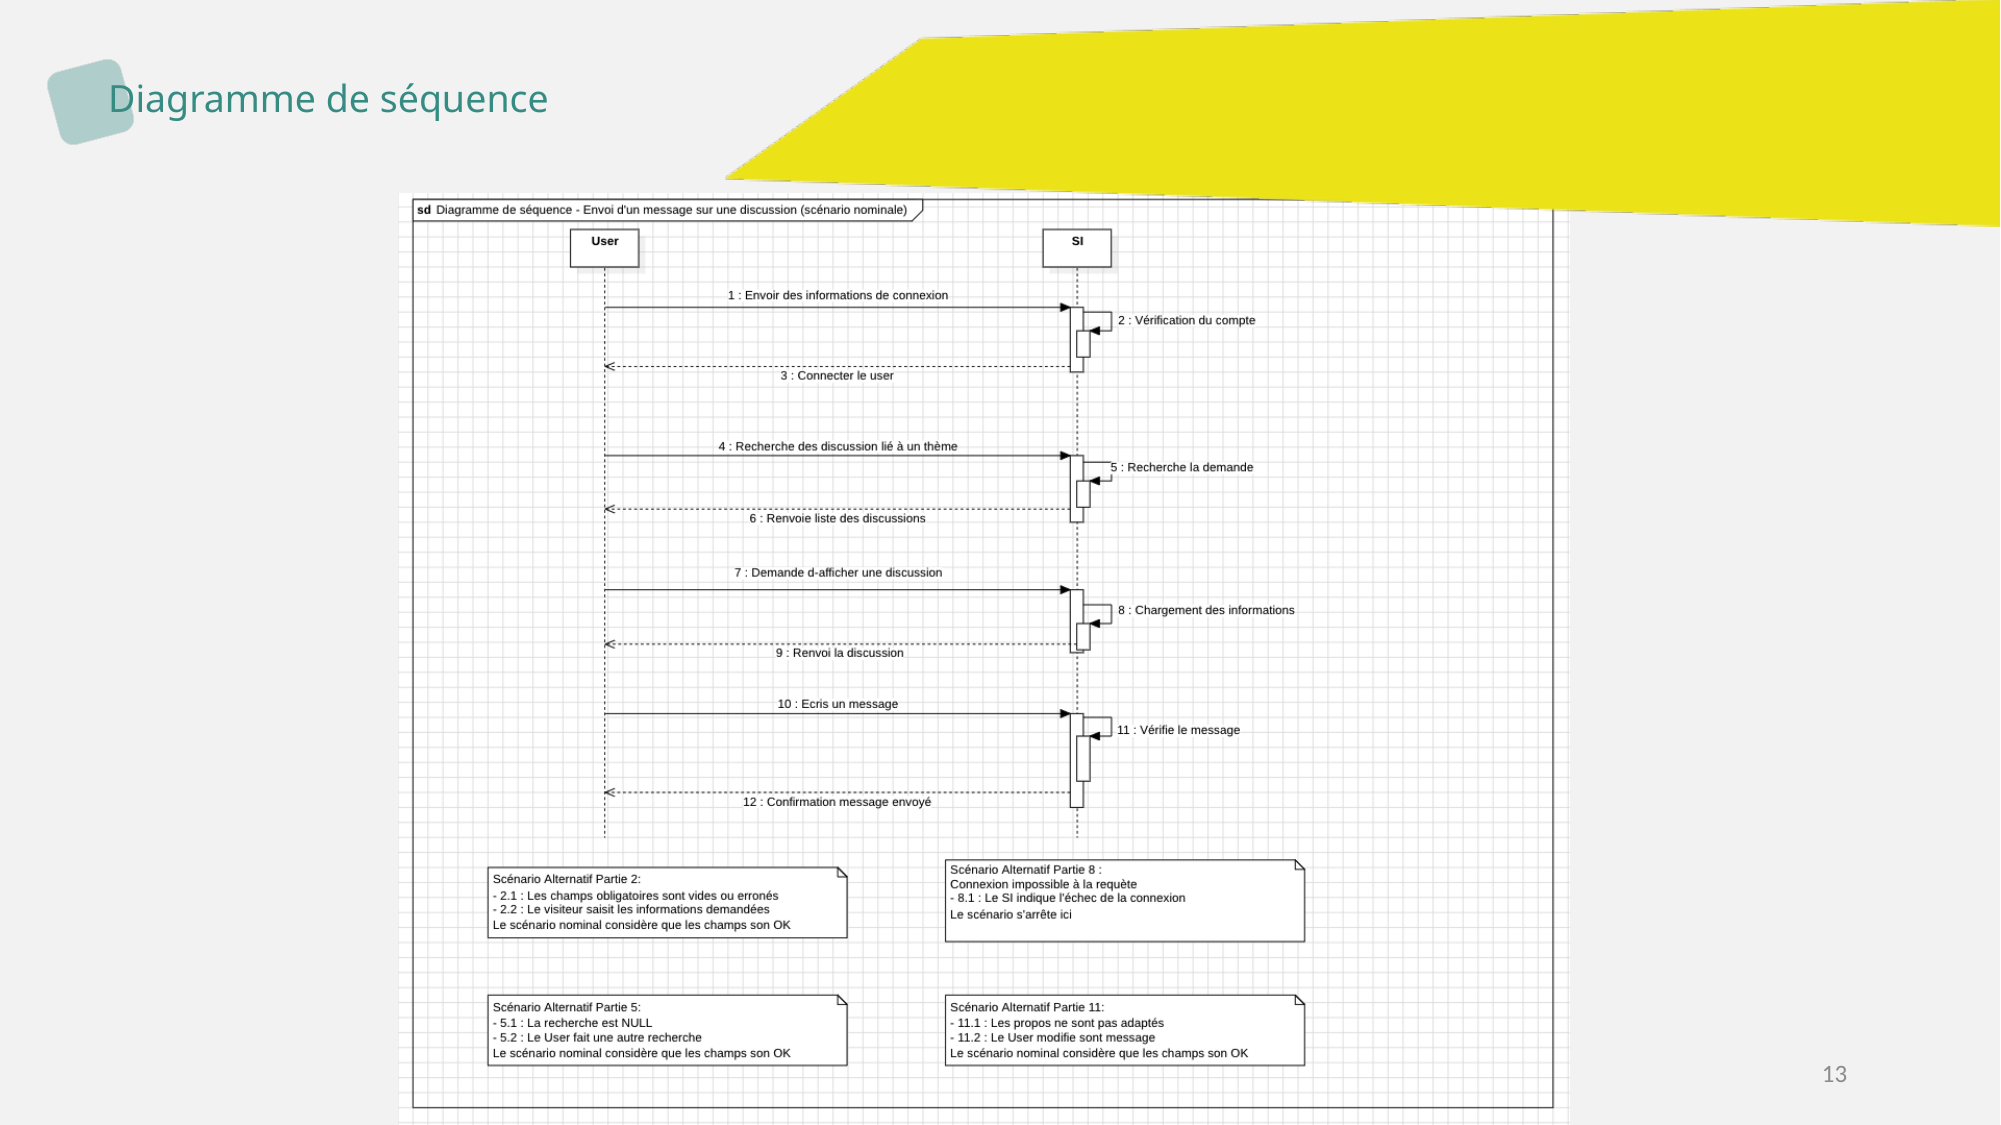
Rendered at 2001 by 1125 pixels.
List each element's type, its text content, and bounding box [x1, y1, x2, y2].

slide_number 13 [1570, 1042, 1863, 1103]
picture [47, 59, 134, 145]
picture [398, 0, 2000, 1125]
text_box Diagramme de séquence [134, 67, 565, 128]
